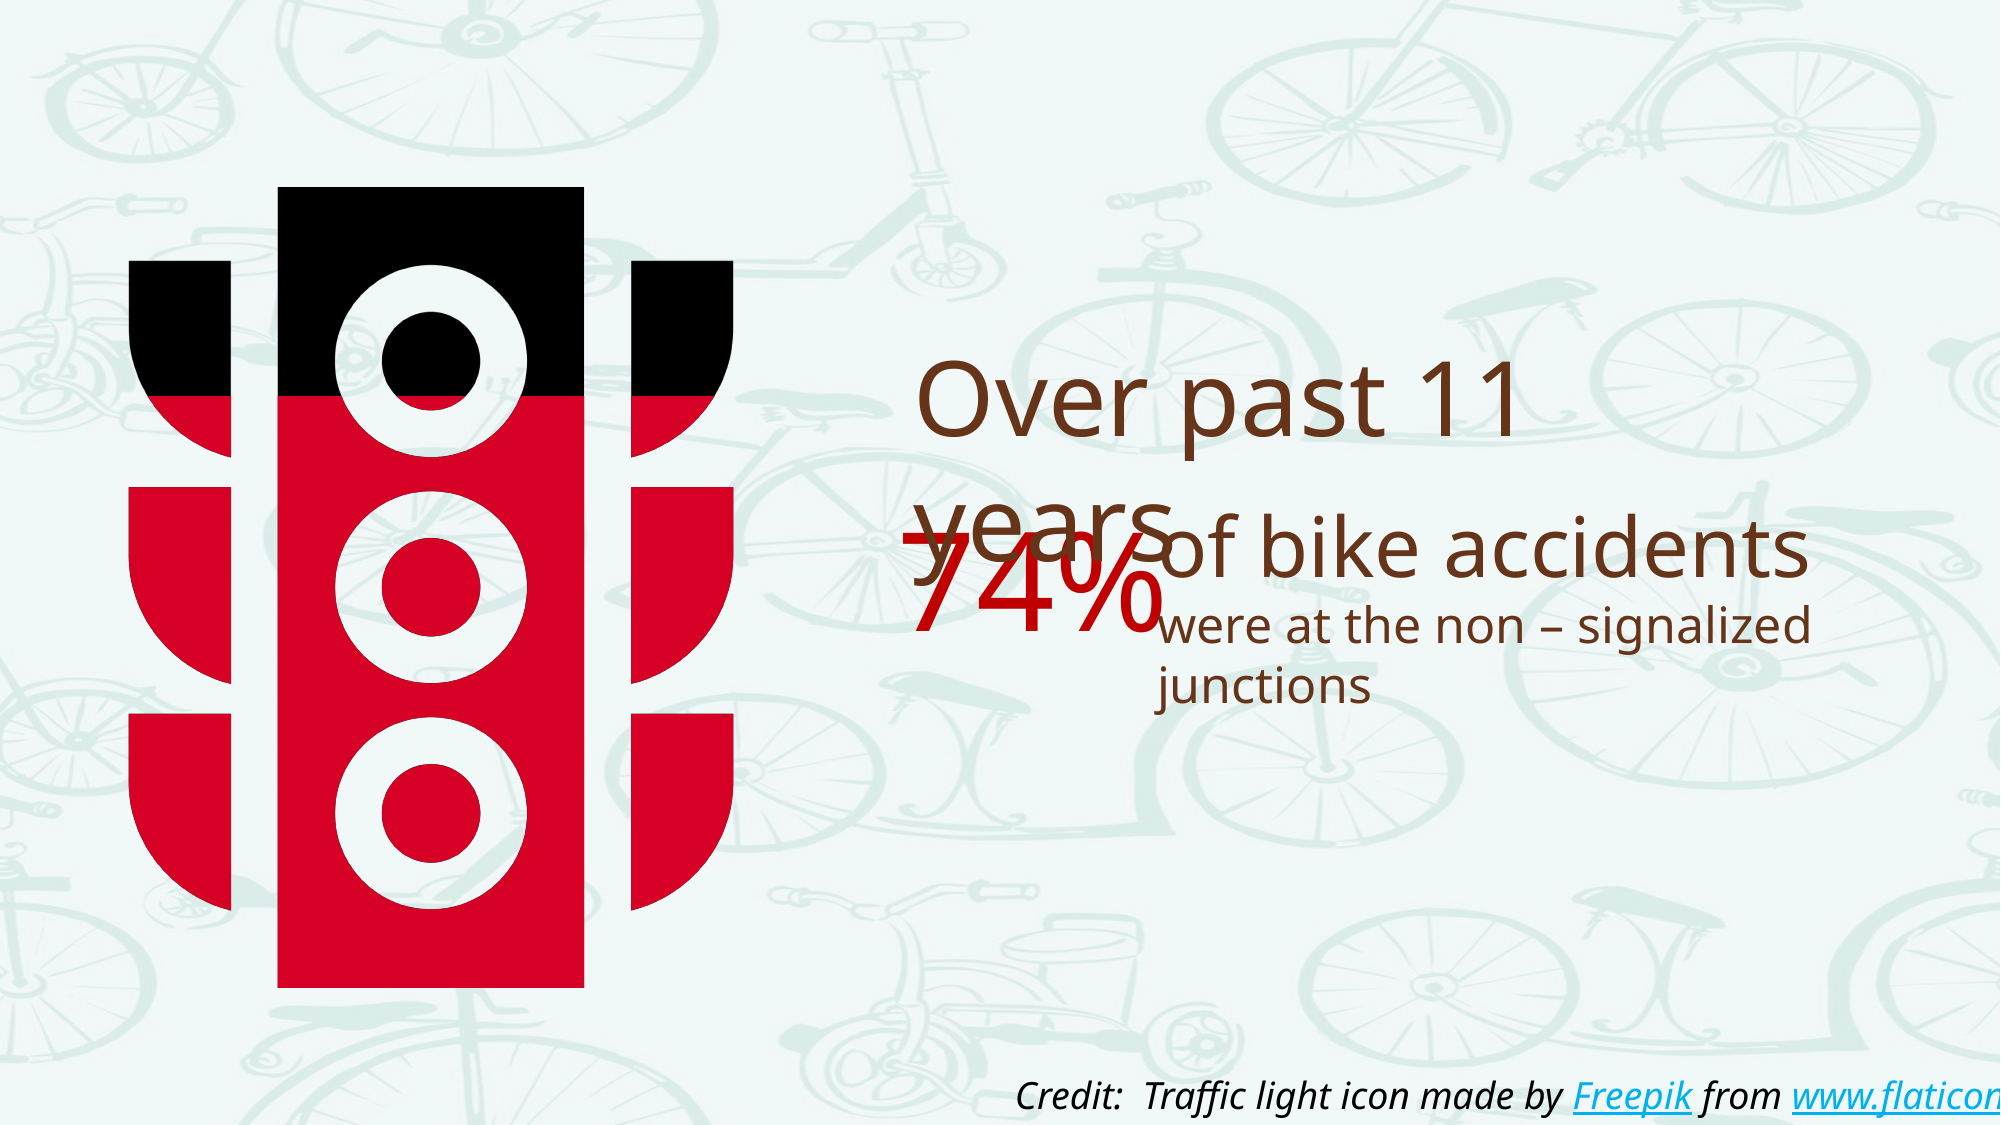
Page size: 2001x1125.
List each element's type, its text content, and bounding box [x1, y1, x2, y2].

text_box of bike accidents were at the non – signalized junctions [1142, 486, 2000, 722]
picture [30, 187, 831, 988]
text_box Over past 11 years [899, 325, 1770, 590]
text_box Credit: Traffic light icon made by Freepik from www.flaticon.com [1000, 1064, 2000, 1125]
text_box 74% [882, 487, 1142, 667]
